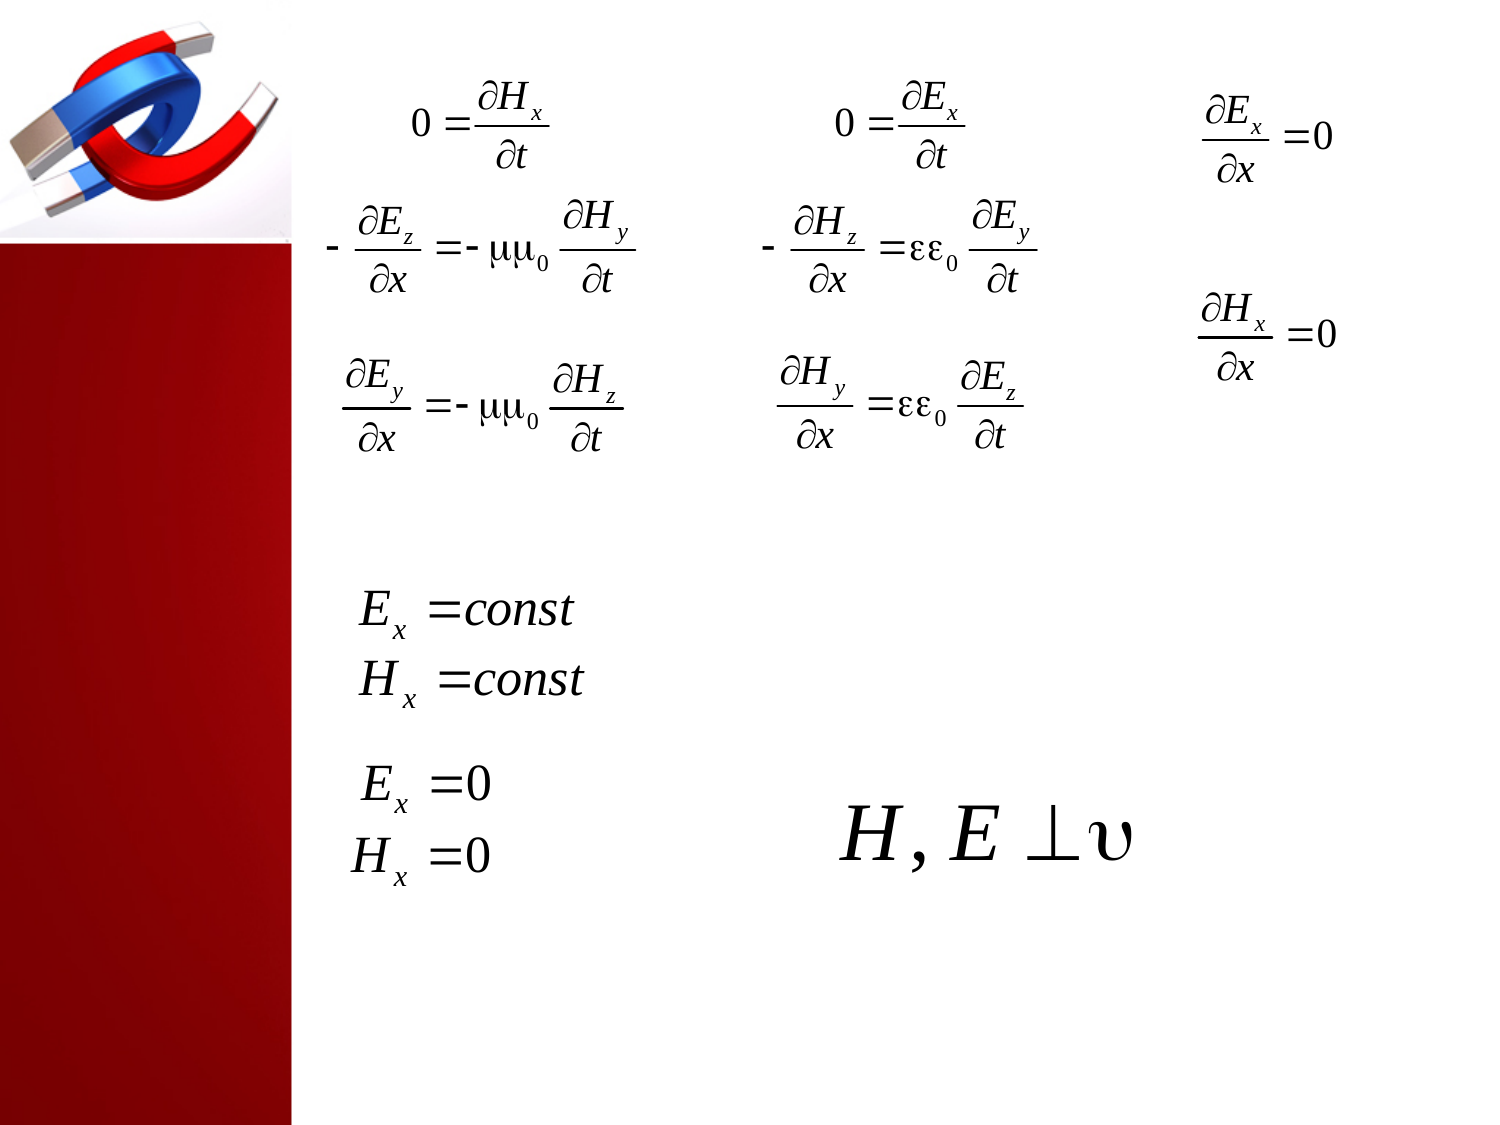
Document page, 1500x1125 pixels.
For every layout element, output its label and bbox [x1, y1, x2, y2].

text_box [351, 646, 593, 717]
picture [0, 0, 1500, 1125]
text_box [351, 576, 586, 645]
text_box [829, 69, 972, 176]
text_box [1196, 83, 1339, 190]
text_box [827, 766, 1149, 895]
text_box [756, 190, 1045, 300]
text_box [406, 69, 557, 176]
text_box [771, 346, 1030, 456]
text_box [353, 750, 497, 822]
text_box [320, 190, 643, 300]
text_box [336, 349, 631, 458]
text_box [1192, 281, 1343, 387]
text_box [342, 823, 497, 894]
